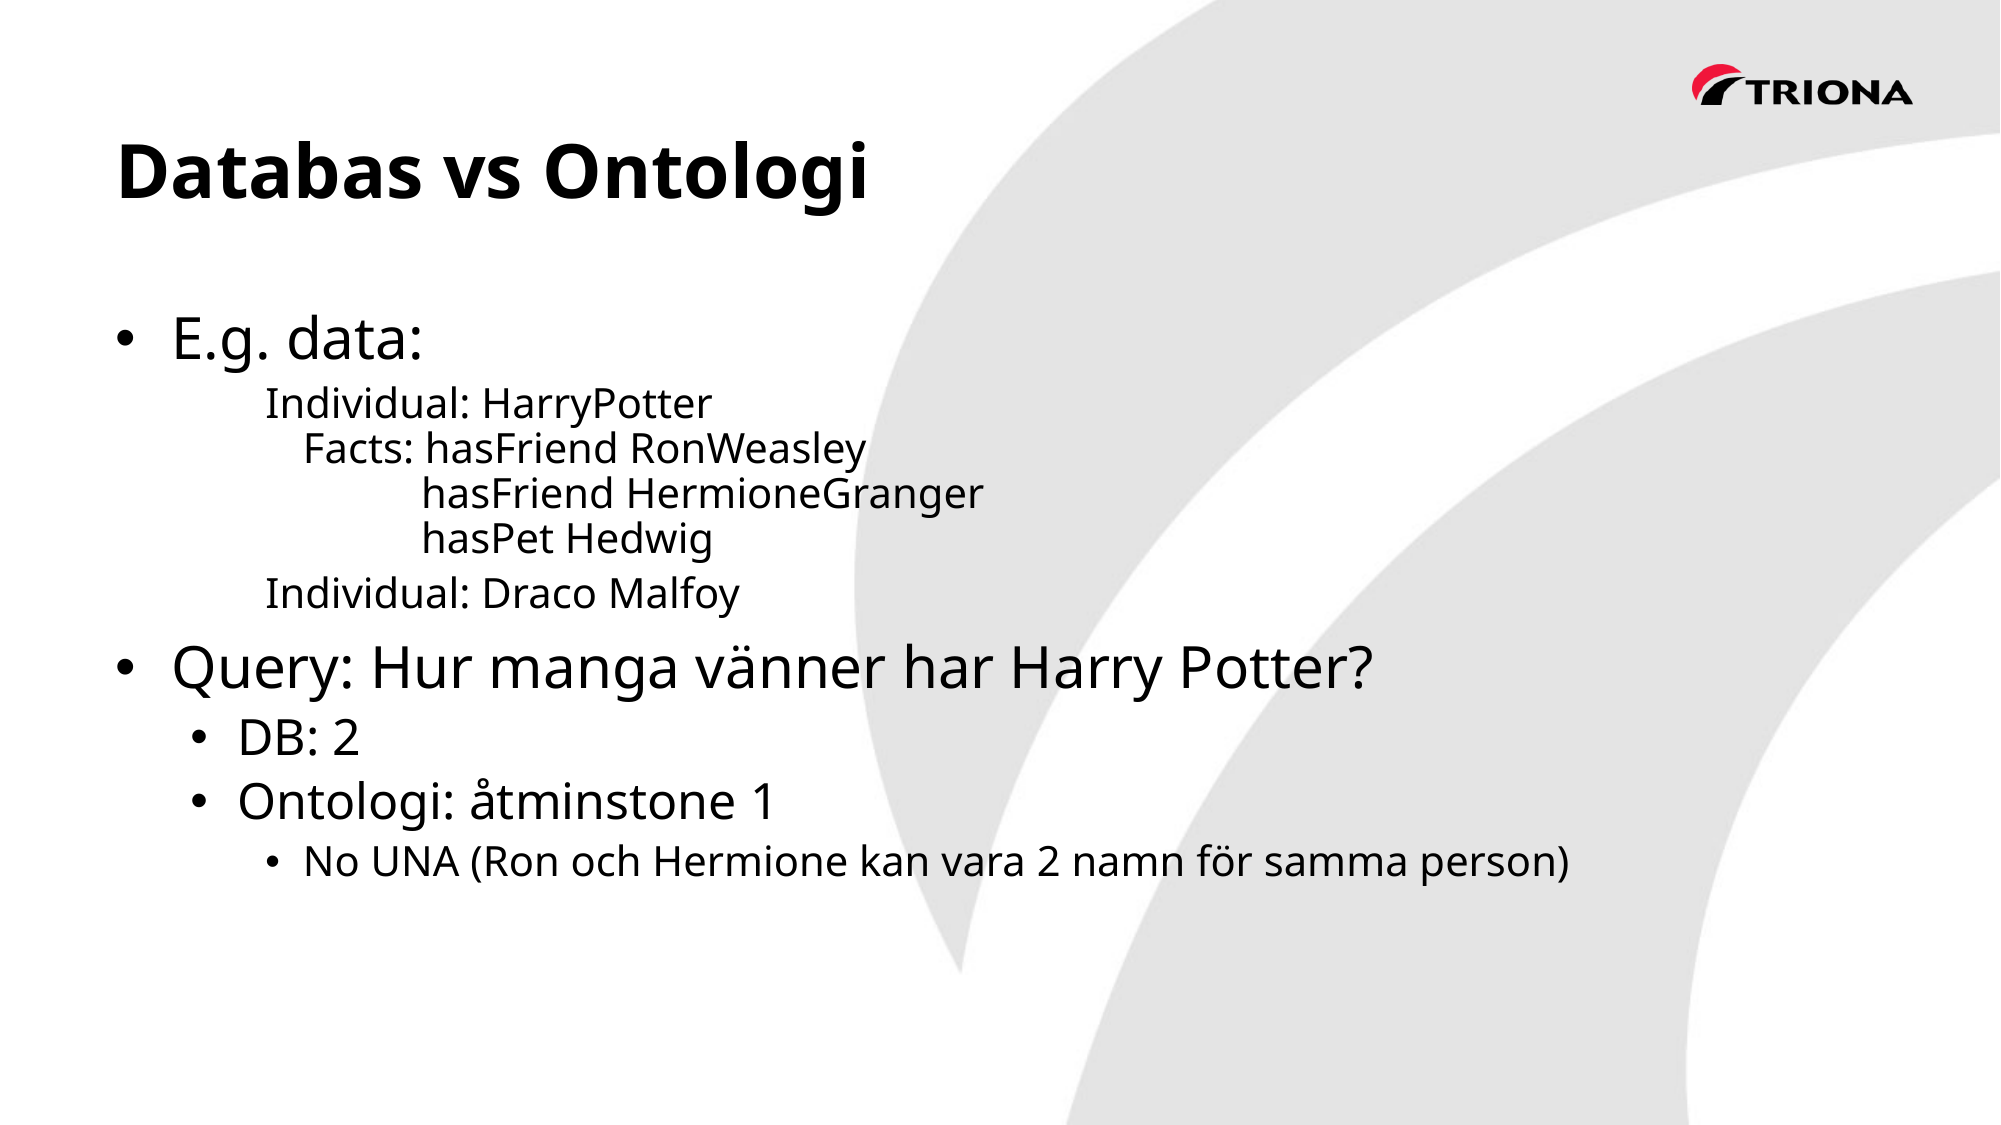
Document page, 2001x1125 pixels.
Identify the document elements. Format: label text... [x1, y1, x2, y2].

picture [0, 0, 2000, 1125]
list E.g. data: Individual: HarryPotter Facts: hasFriend RonWeasley hasFriend HermioneGranger hasPet Hedwig Individual: Draco Malfoy Query: Hur manga vänner har Harry Potter? DB: 2 Ontologi: åtminstone 1 No UNA (Ron och Hermione kan vara 2 namn för samma person) [100, 301, 1826, 1050]
title Databas vs Ontologi [100, 59, 1693, 278]
